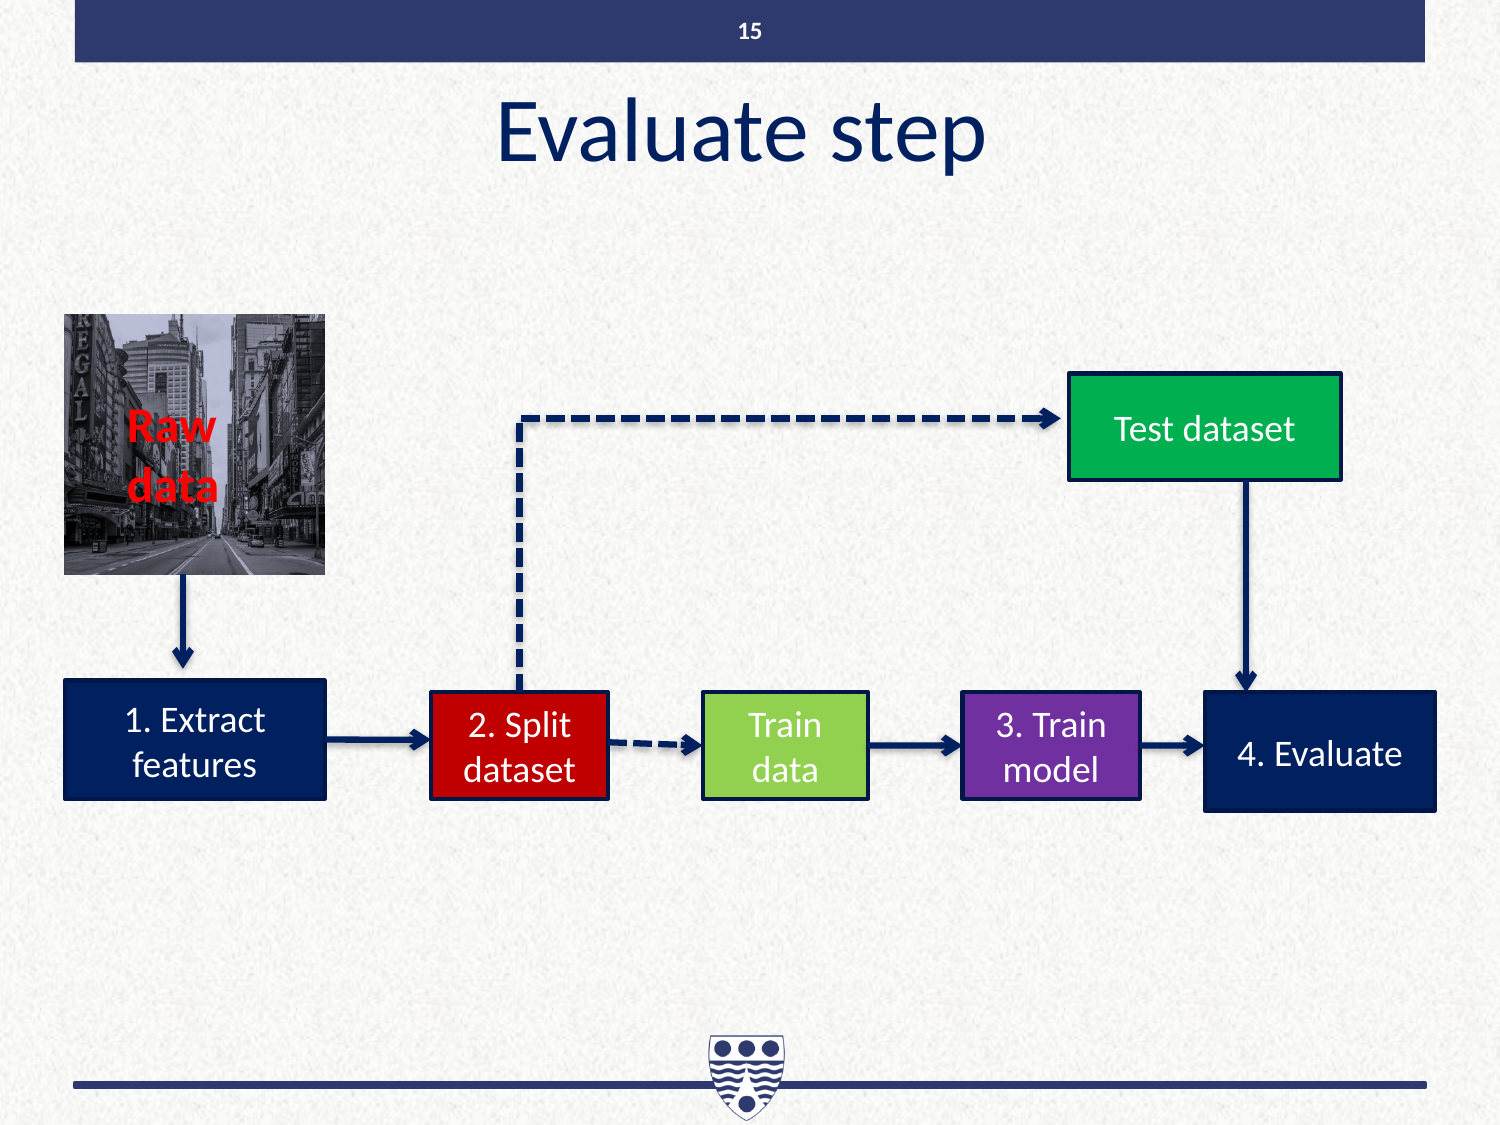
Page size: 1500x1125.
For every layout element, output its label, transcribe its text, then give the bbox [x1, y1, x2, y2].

text_box 4. Evaluate [1203, 690, 1437, 813]
text_box Test dataset [1067, 371, 1343, 482]
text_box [607, 741, 647, 746]
picture [708, 1035, 792, 1121]
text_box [653, 284, 928, 827]
title Evaluate step [66, 30, 1417, 219]
text_box 3. Train model [960, 690, 1142, 801]
text_box 2. Split dataset [429, 690, 610, 801]
text_box 1. Extract features [63, 678, 327, 801]
picture [64, 314, 325, 575]
slide_number 15 [720, 0, 780, 60]
